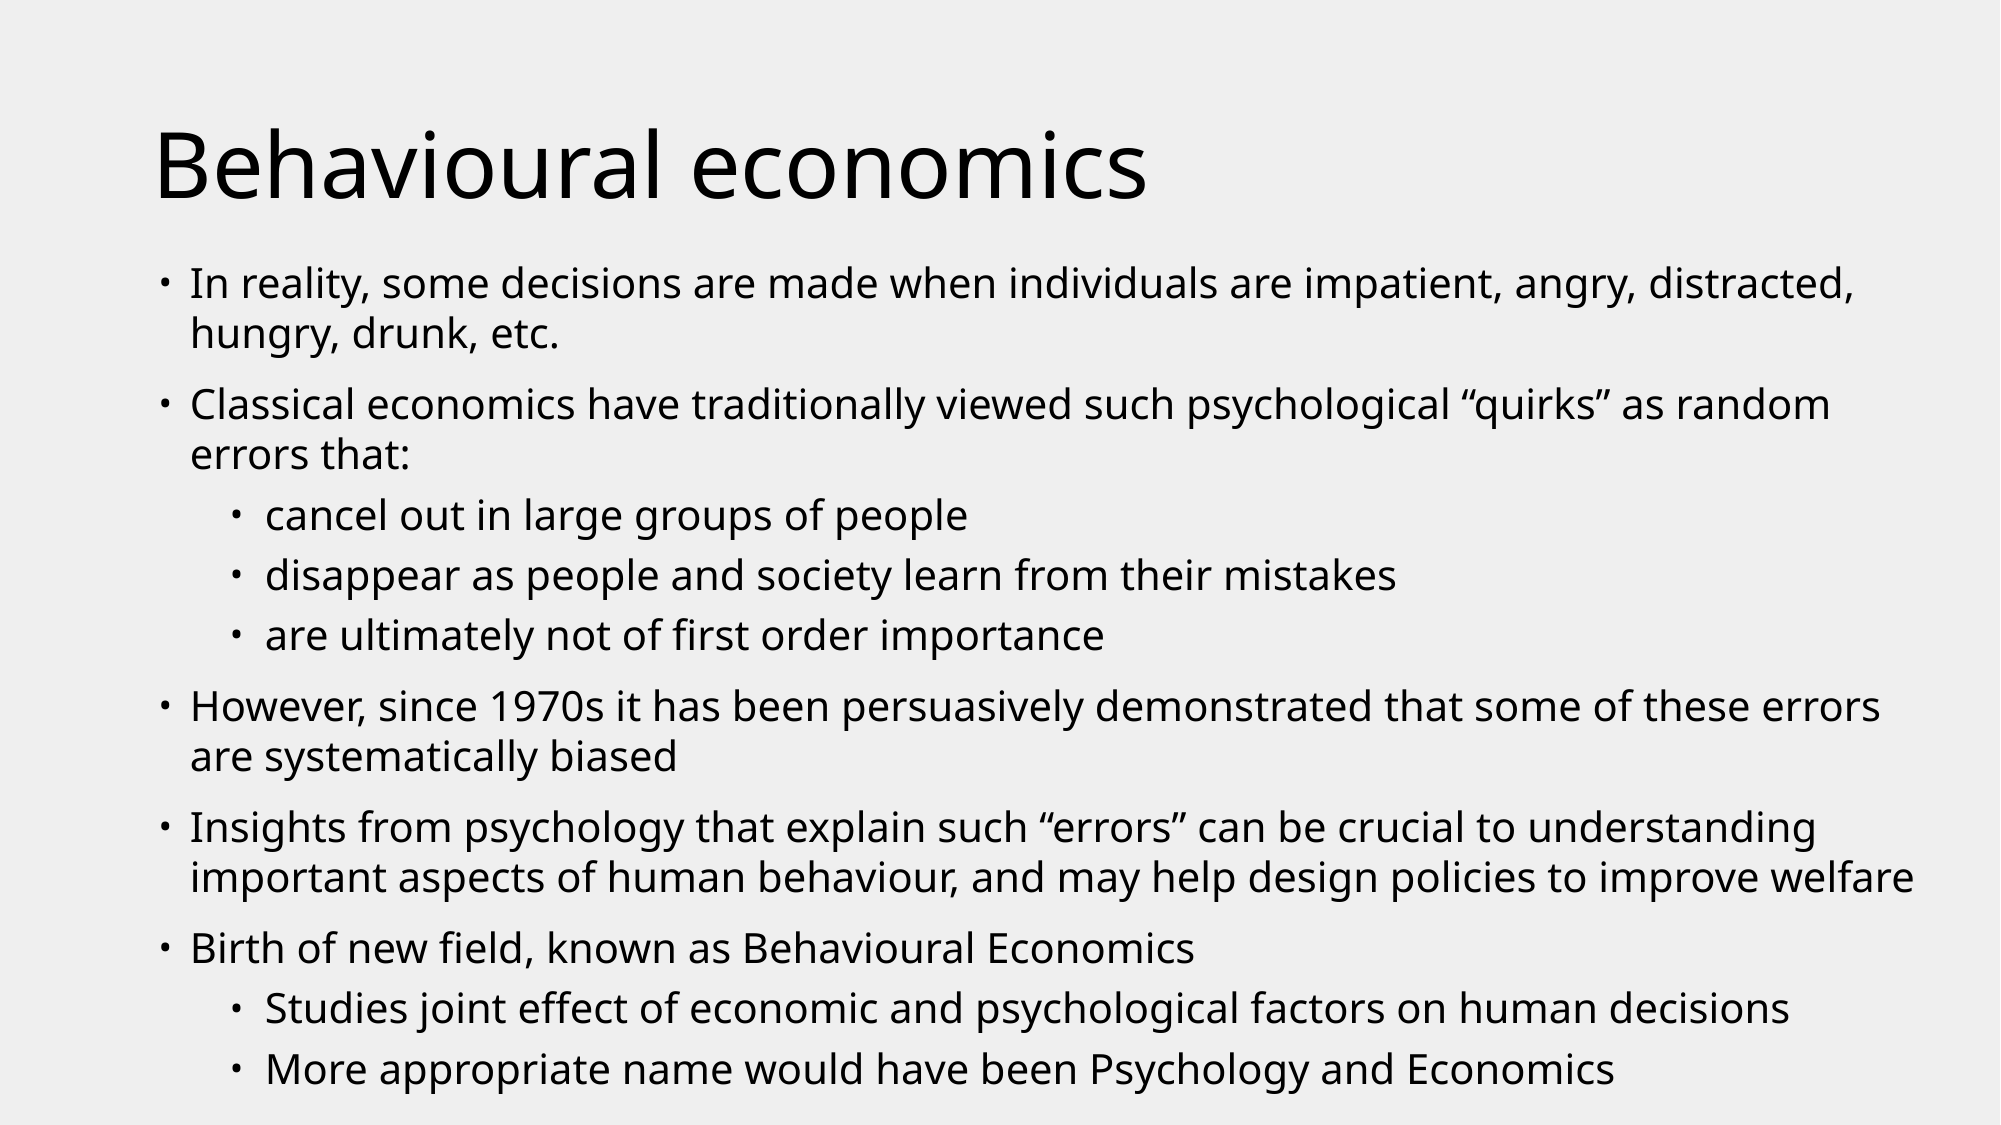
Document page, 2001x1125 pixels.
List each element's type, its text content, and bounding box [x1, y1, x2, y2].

title Behavioural economics [137, 59, 1863, 278]
list In reality, some decisions are made when individuals are impatient, angry, distracted, hungry, drunk, etc. Classical economics have traditionally viewed such psychological “quirks” as random errors that: cancel out in large groups of people disappear as people and society learn from their mistakes are ultimately not of first order importance However, since 1970s it has been persuasively demonstrated that some of these errors are systematically biased Insights from psychology that explain such “errors” can be crucial to understanding important aspects of human behaviour, and may help design policies to improve welfare Birth of new field, known as Behavioural Economics Studies joint effect of economic and psychological factors on human decisions More appropriate name would have been Psychology and Economics [137, 249, 1971, 1044]
